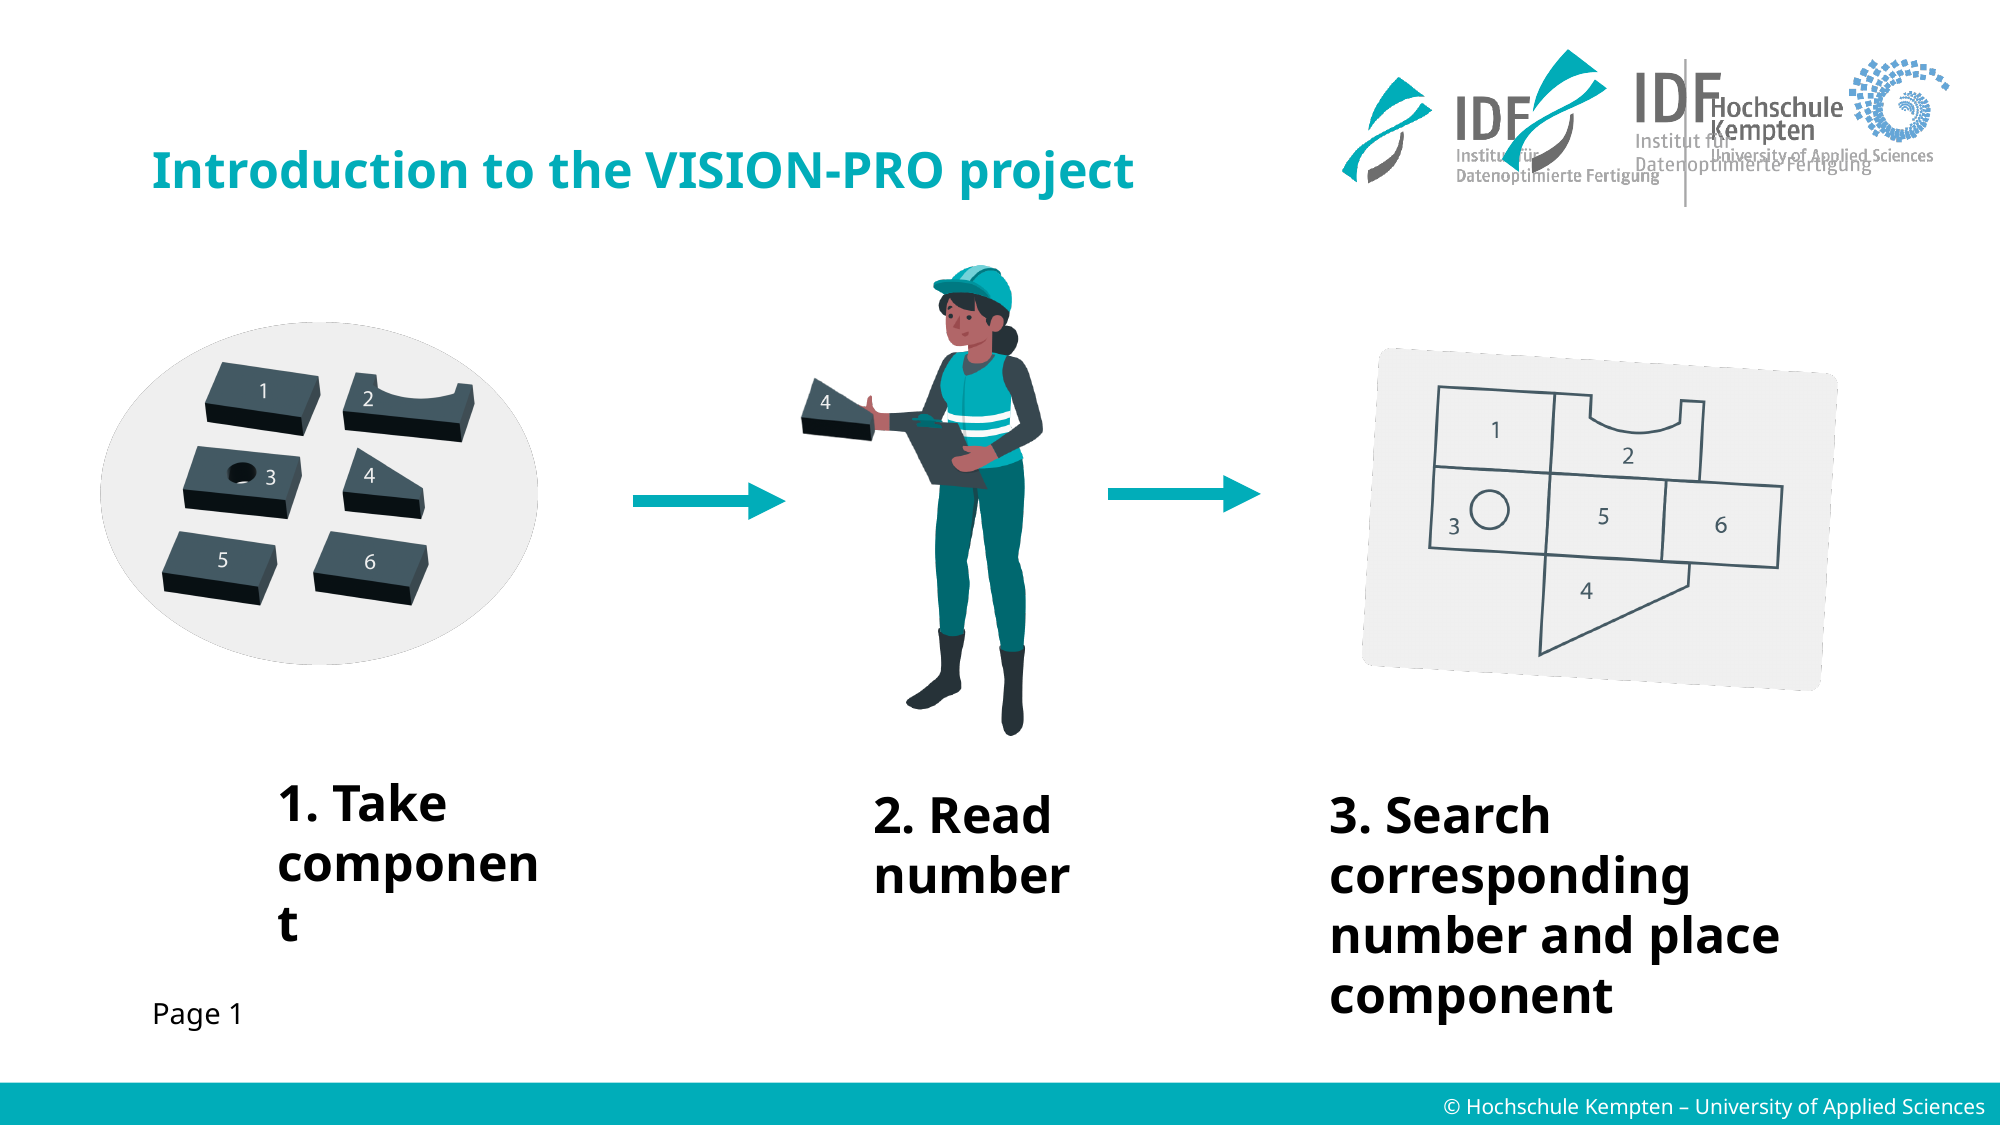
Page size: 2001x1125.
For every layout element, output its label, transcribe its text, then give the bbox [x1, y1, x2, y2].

picture [1344, 337, 1861, 700]
picture [1291, 0, 2000, 257]
text_box Page 1 [137, 987, 278, 1038]
text_box 2. Read number [858, 776, 1165, 911]
title Introduction to the VISION-PRO project [137, 59, 1318, 278]
picture [91, 322, 538, 665]
text_box 1. Take component [262, 764, 569, 960]
picture [750, 239, 1101, 796]
text_box 3. Search corresponding number and place component [1314, 776, 1867, 1031]
